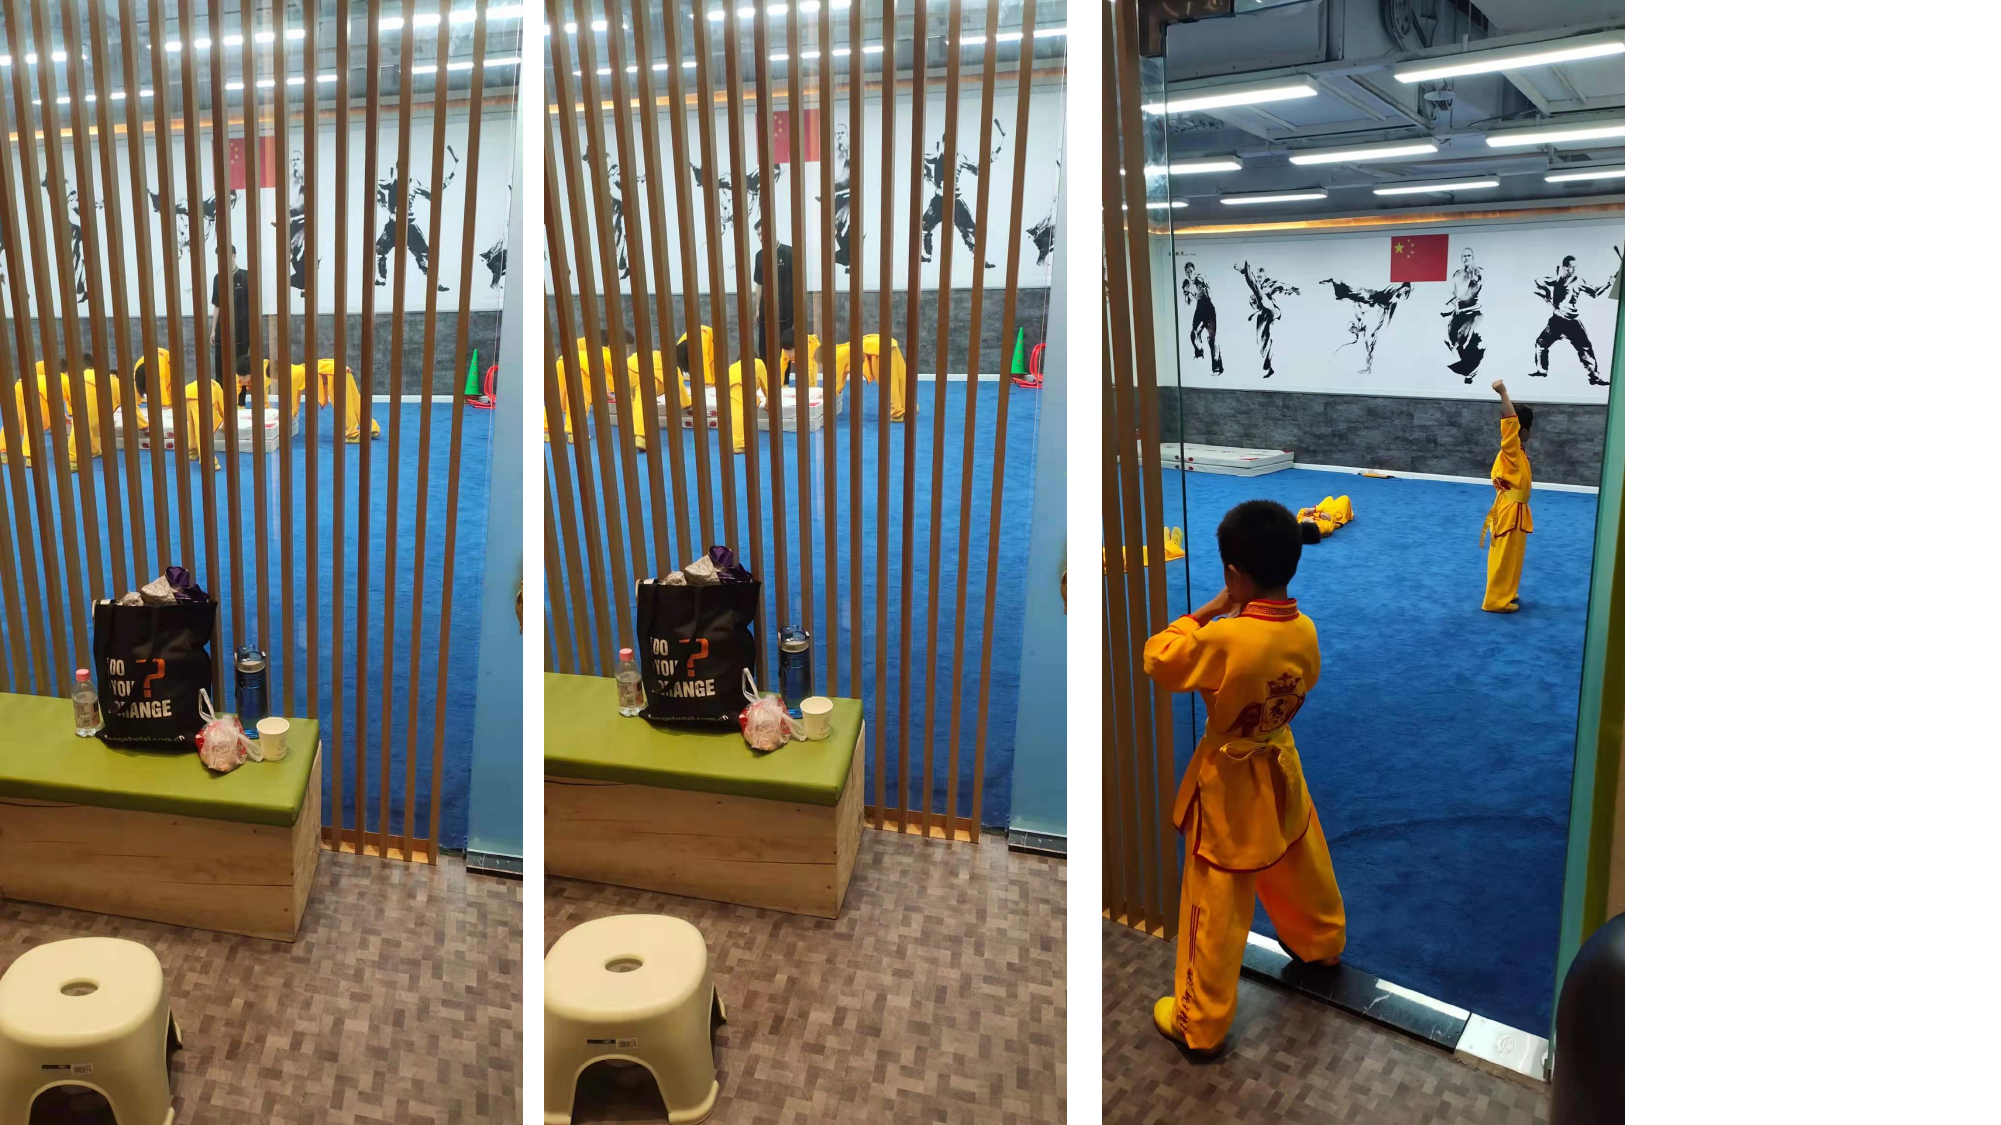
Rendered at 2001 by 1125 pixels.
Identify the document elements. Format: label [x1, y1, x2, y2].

picture [544, 0, 1067, 1125]
picture [0, 0, 523, 1125]
picture [1102, 0, 1625, 1125]
